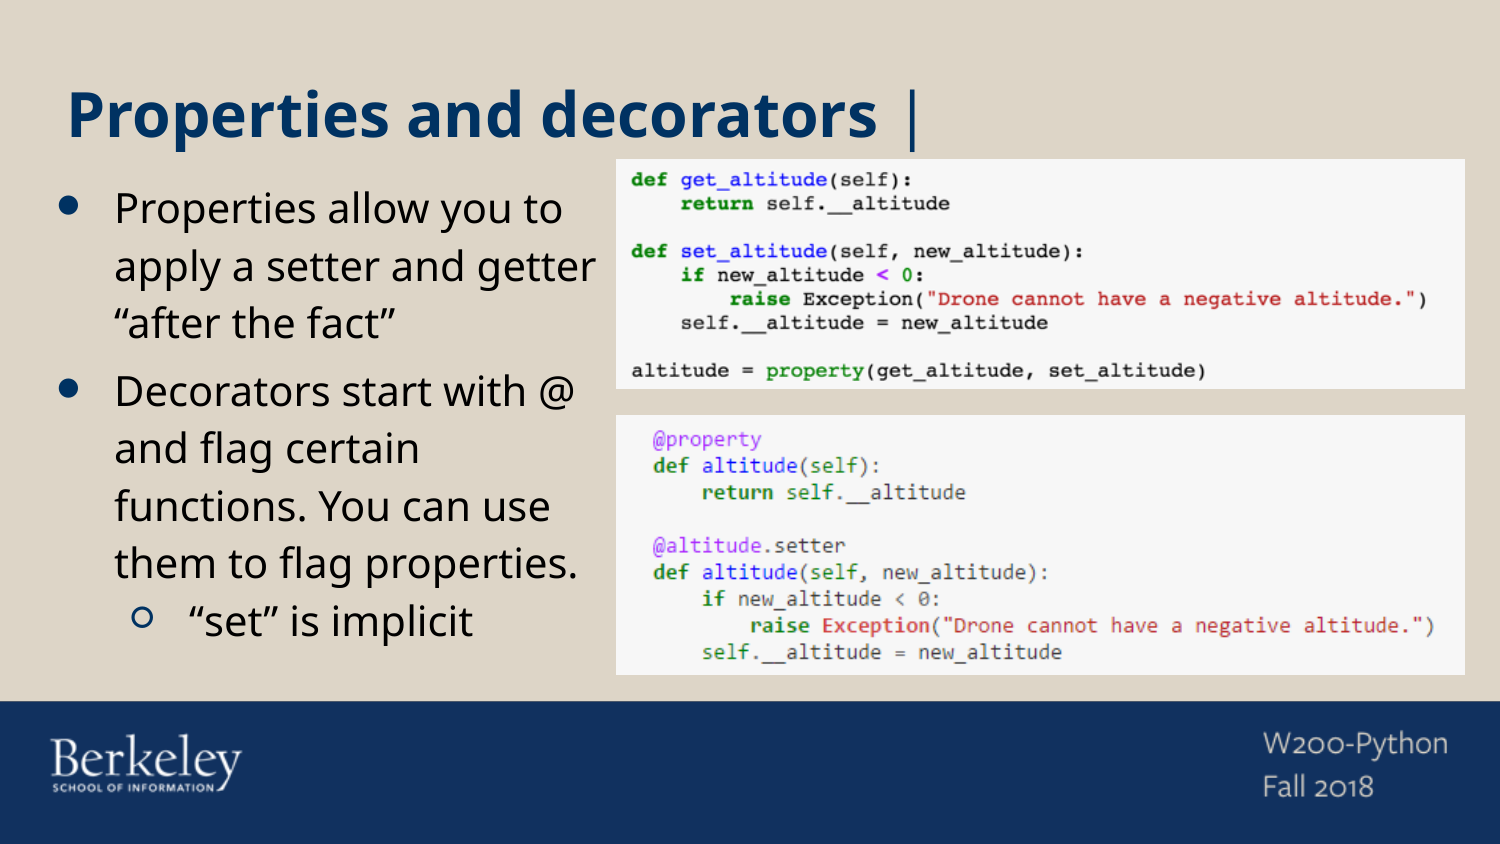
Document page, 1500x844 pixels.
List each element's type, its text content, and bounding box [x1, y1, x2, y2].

picture [616, 415, 1466, 675]
text_box Properties allow you to apply a setter and getter “after the fact” Decorators start with @ and flag certain functions. You can use them to flag properties. “set” is implicit [24, 159, 617, 609]
picture [0, 700, 1500, 844]
title Properties and decorators | [51, 59, 1449, 159]
picture [616, 159, 1466, 390]
